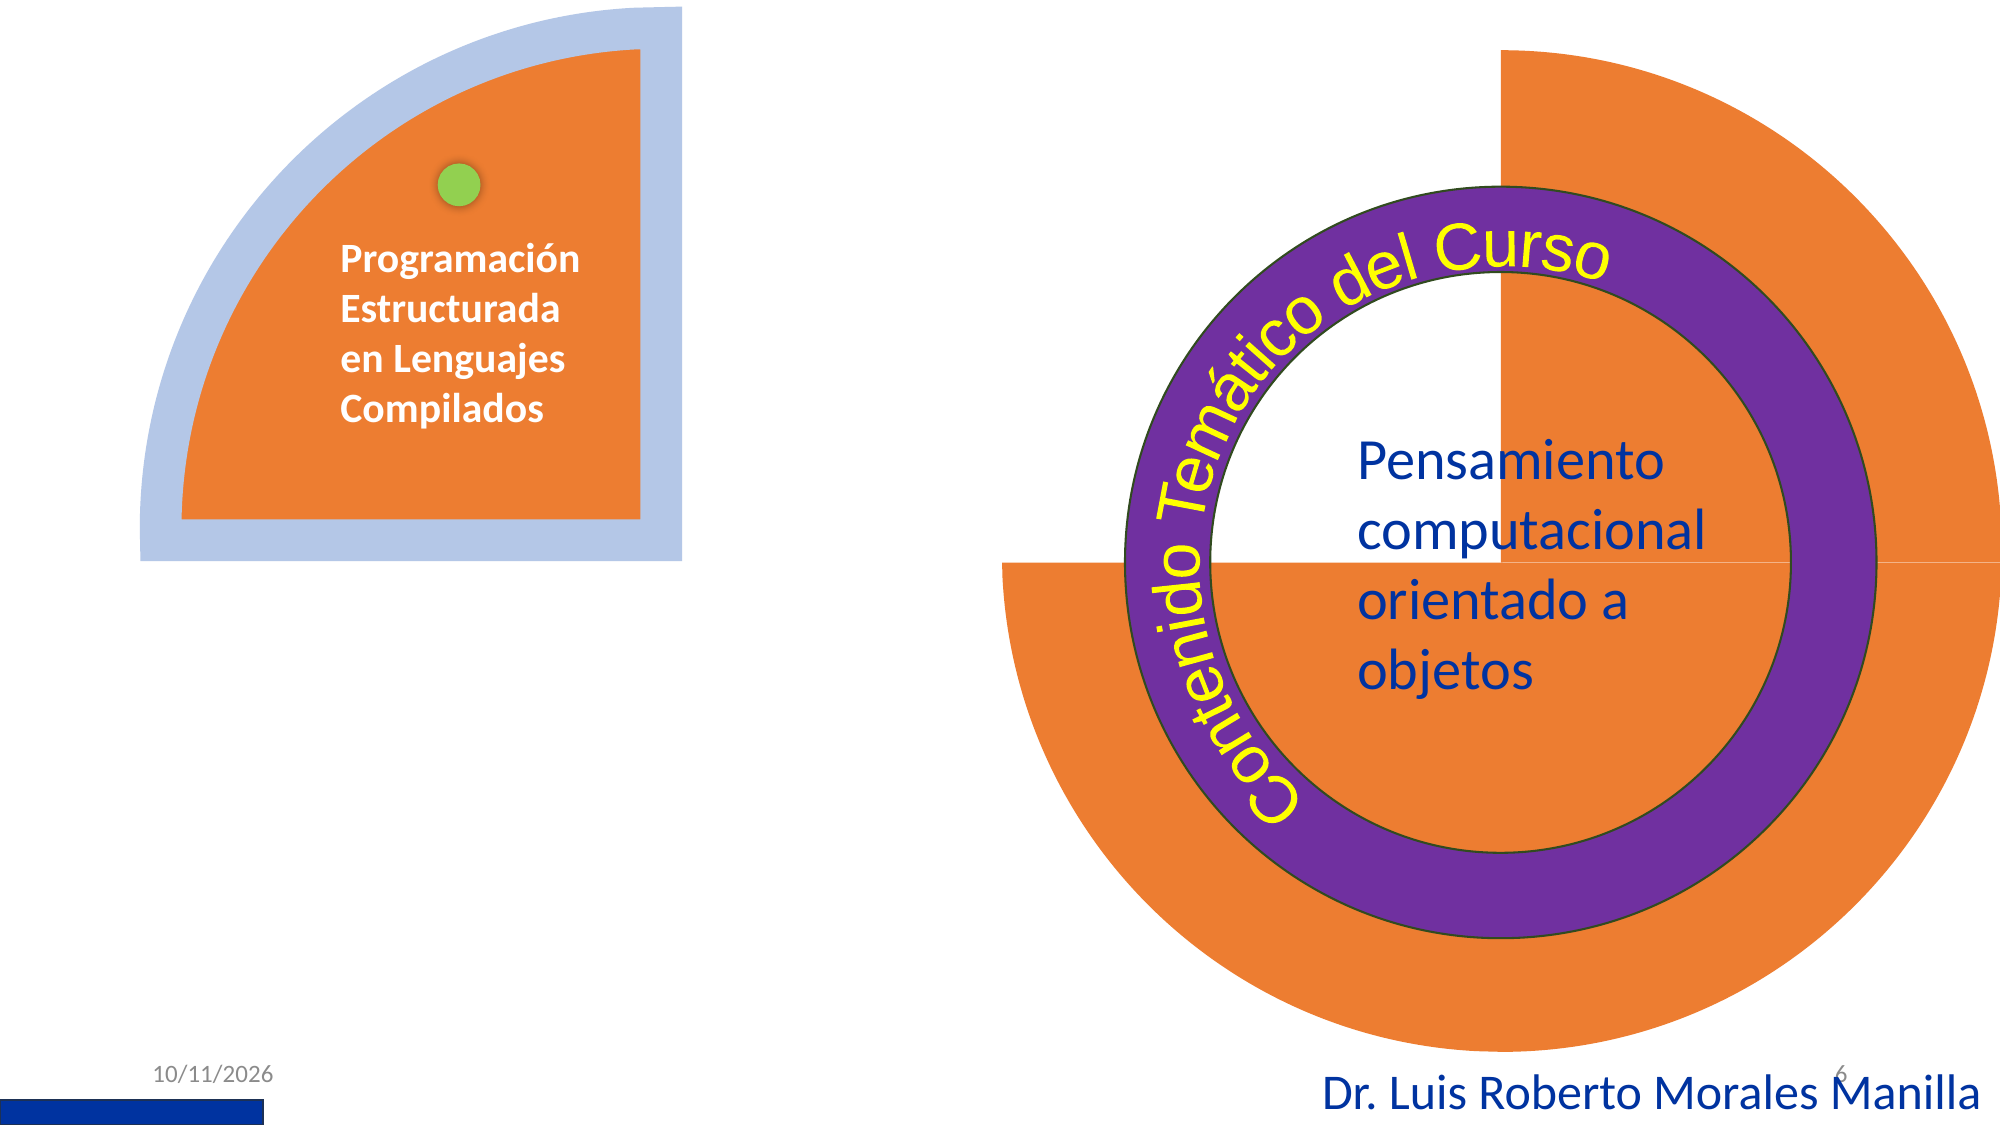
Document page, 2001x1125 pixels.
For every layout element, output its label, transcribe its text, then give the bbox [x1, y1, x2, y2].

text_box [1504, 561, 2000, 1042]
text_box Dr. Luis Roberto Morales Manilla [1307, 1051, 2000, 1125]
text_box Pensamiento computacional orientado a objetos [1342, 413, 1789, 709]
text_box [1123, 185, 1878, 940]
text_box [1499, 49, 2000, 561]
slide_number 6 [1412, 1042, 1863, 1103]
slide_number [137, 1042, 588, 1103]
text_box [159, 26, 663, 542]
text_box [0, 1099, 264, 1125]
text_box [437, 163, 481, 207]
text_box [1001, 561, 1504, 1045]
text_box Programación Estructurada en Lenguajes Compilados [325, 223, 619, 438]
